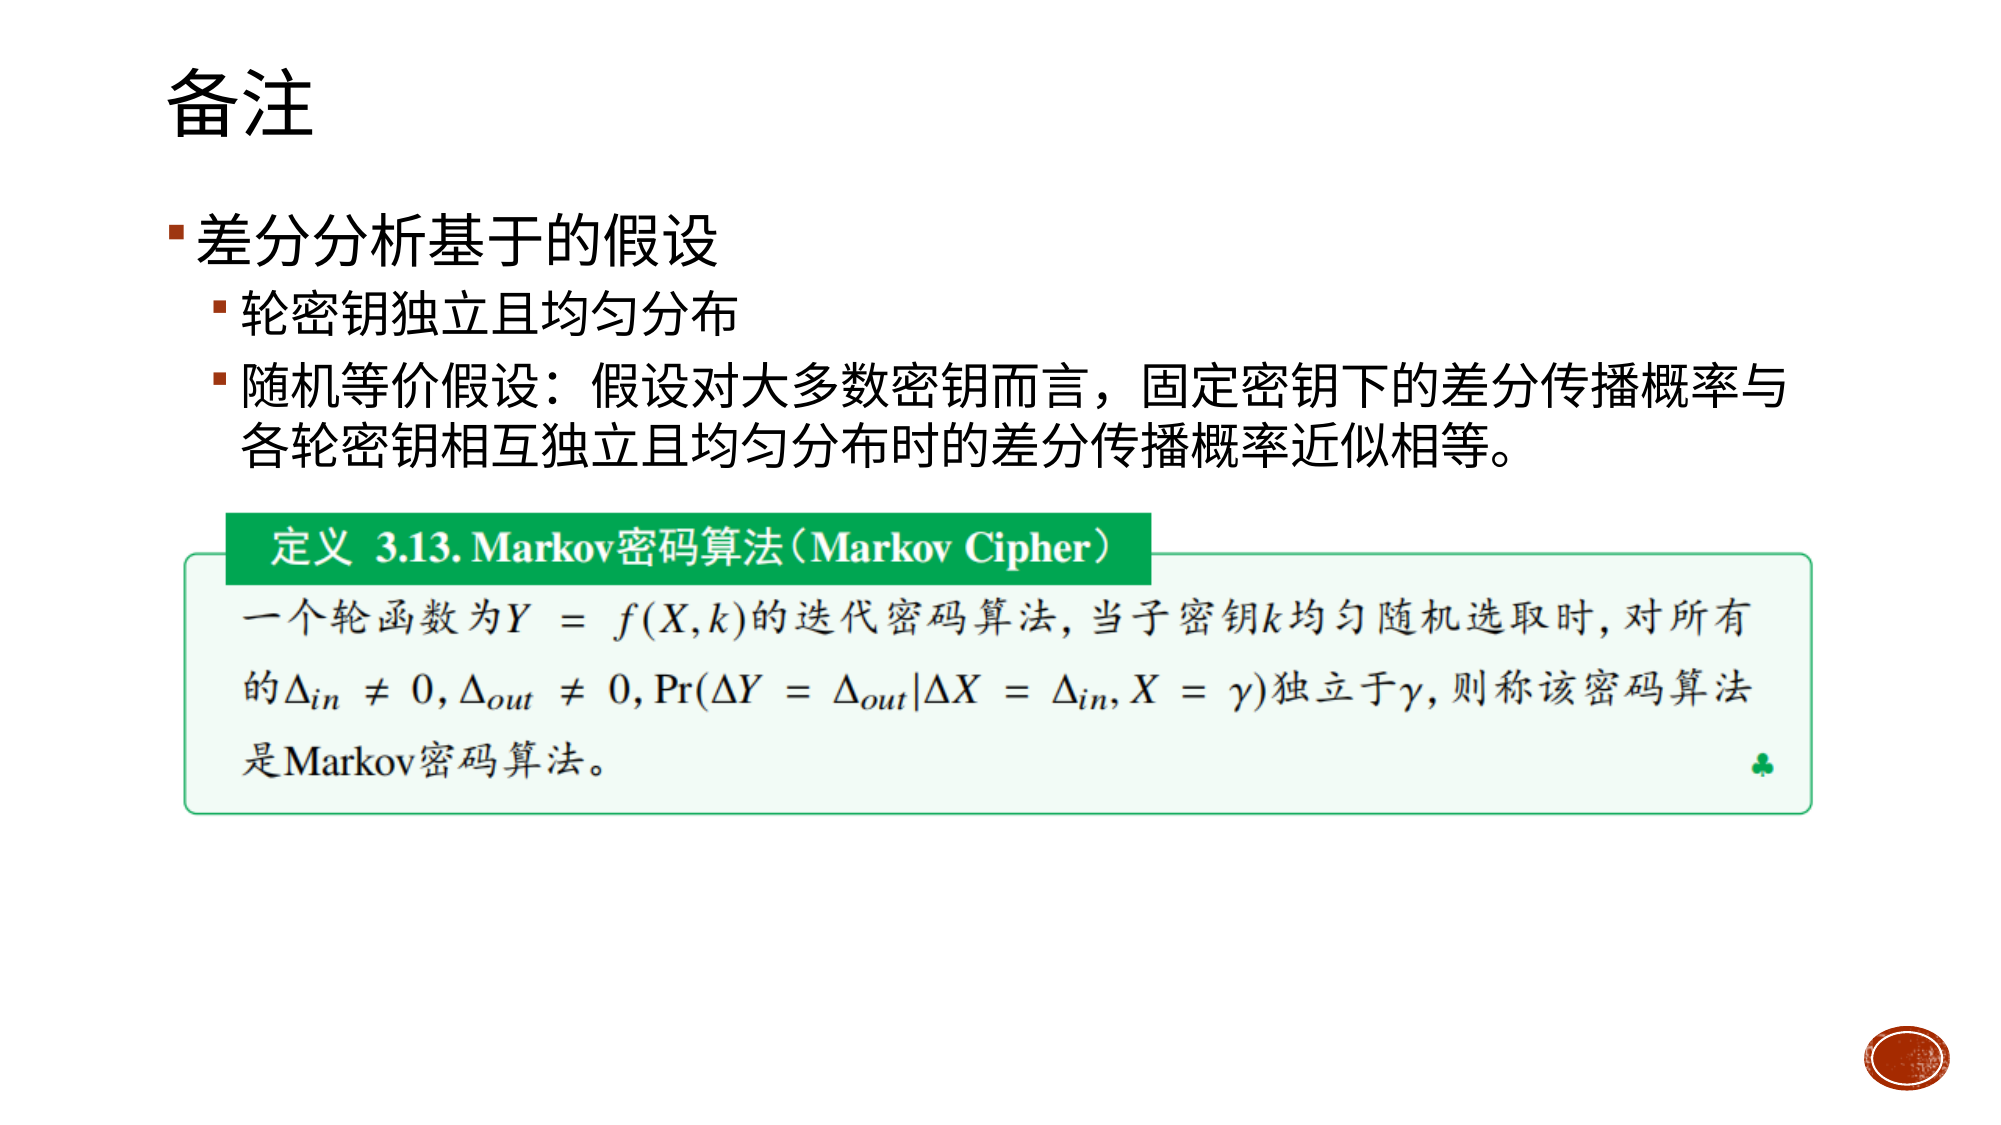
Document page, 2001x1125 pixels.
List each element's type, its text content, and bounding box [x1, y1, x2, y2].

list 差分分析基于的假设 轮密钥独立且均匀分布 随机等价假设：假设对大多数密钥而言，固定密钥下的差分传播概率与各轮密钥相互独立且均匀分布时的差分传播概率近似相等。 [150, 196, 1850, 1013]
picture [176, 499, 1824, 821]
title 备注 [150, 30, 1850, 184]
